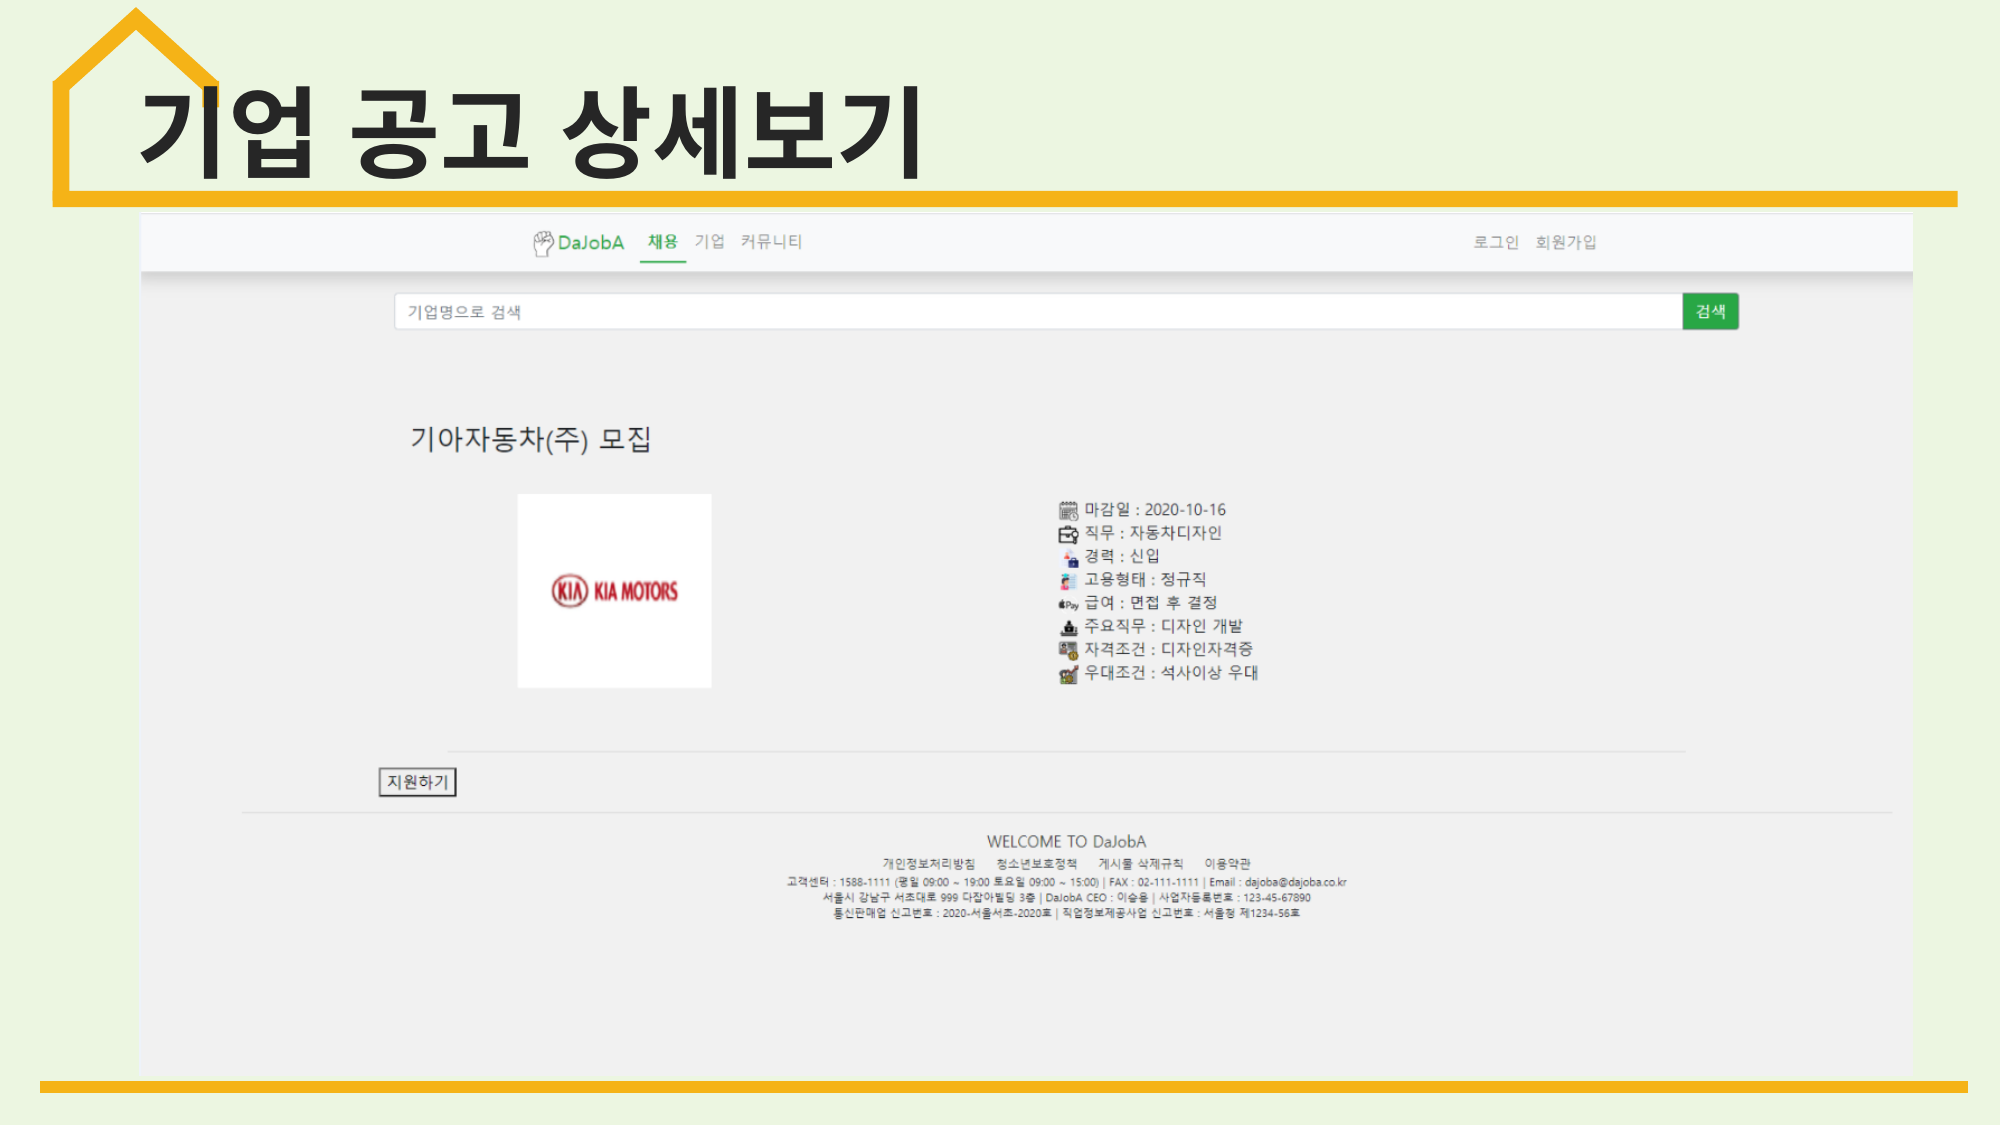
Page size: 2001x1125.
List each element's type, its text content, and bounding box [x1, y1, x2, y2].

picture [139, 212, 1913, 1076]
text_box 기업 공고 상세보기 [121, 78, 1969, 198]
